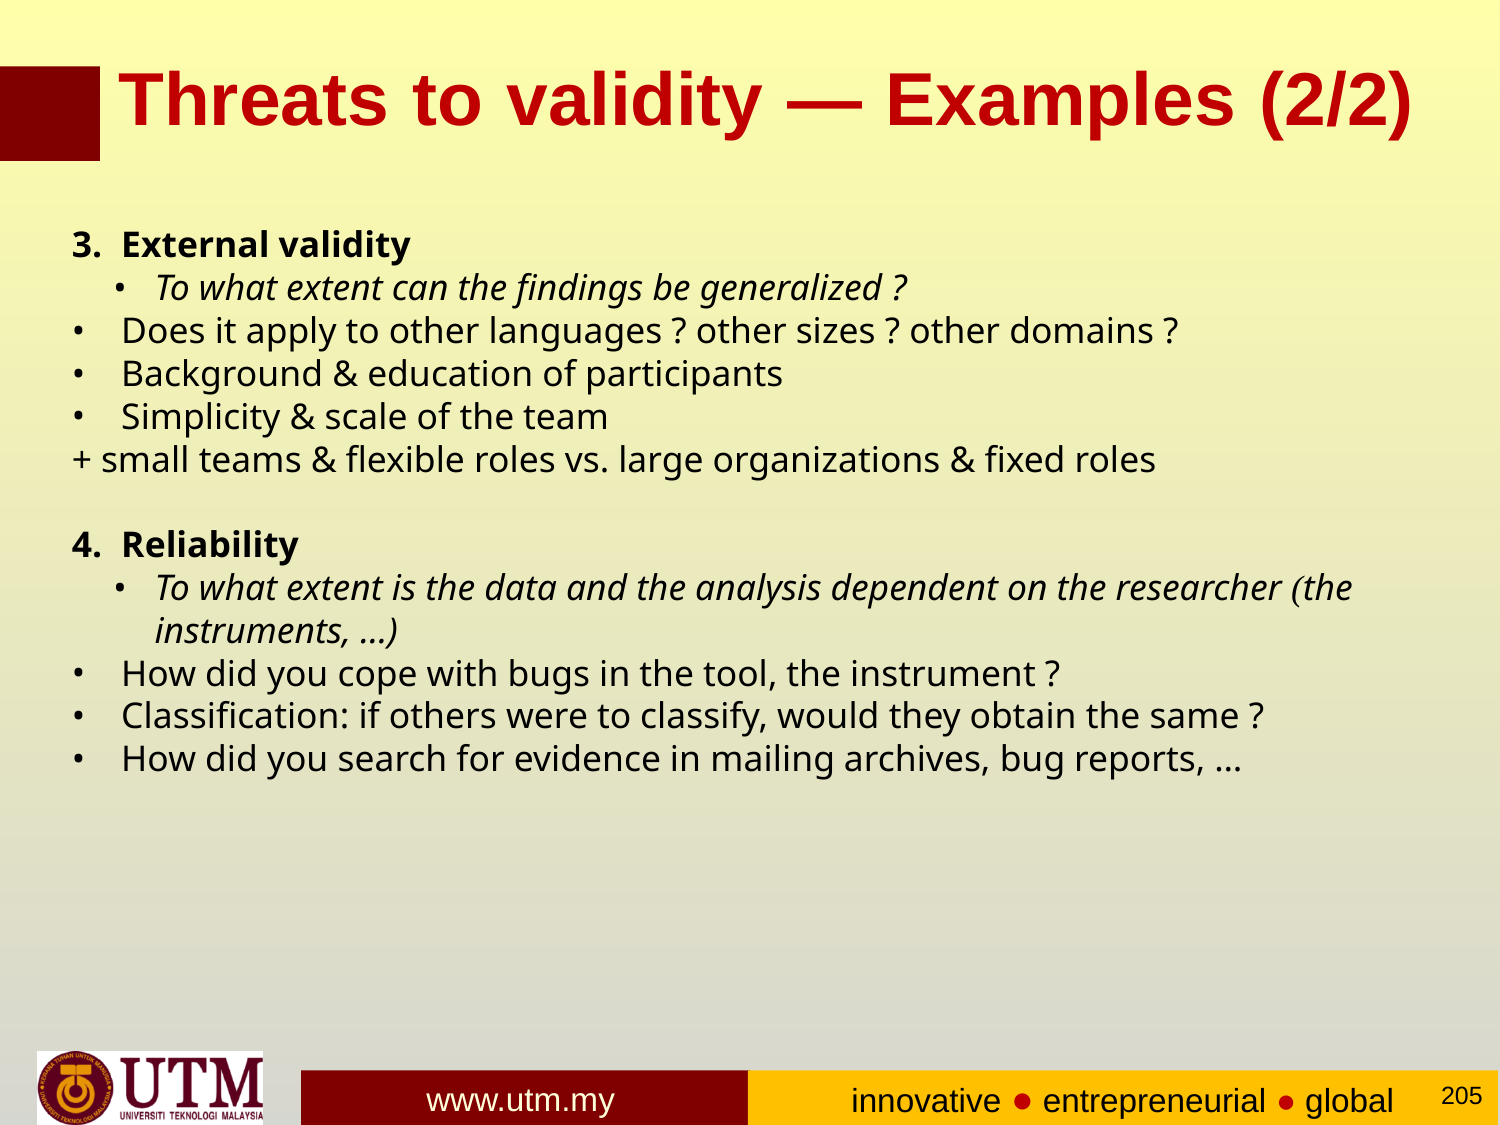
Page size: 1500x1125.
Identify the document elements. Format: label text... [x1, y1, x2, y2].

picture [37, 1051, 263, 1125]
title Threats to validity — Examples (2/2) [52, 1, 1479, 190]
text_box External validity To what extent can the findings be generalized ? Does it apply to other languages ? other sizes ? other domains ? Background & education of participants Simplicity & scale of the team + small teams & flexible roles vs. large organizations & fixed roles Reliability To what extent is the data and the analysis dependent on the researcher (the instruments, …) How did you cope with bugs in the tool, the instrument ? Classification: if others were to classify, would they obtain the same ? How did you search for evidence in mailing archives, bug reports, … [70, 222, 1394, 779]
